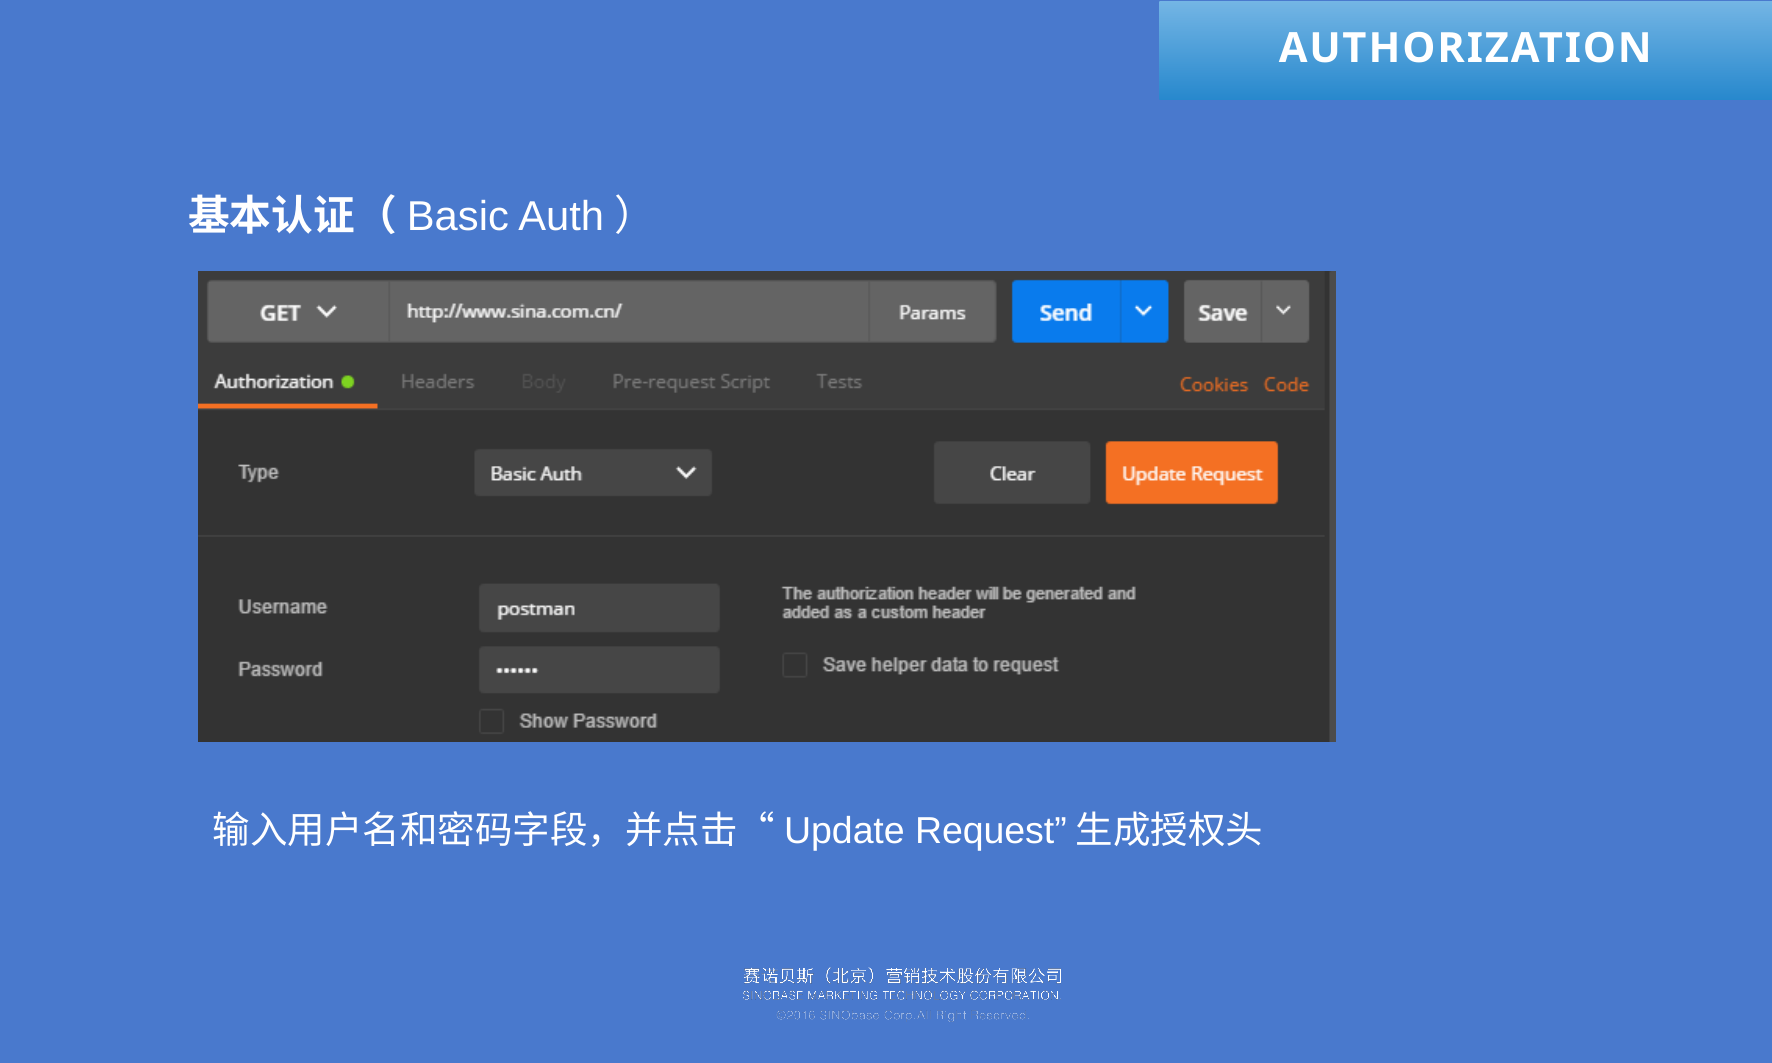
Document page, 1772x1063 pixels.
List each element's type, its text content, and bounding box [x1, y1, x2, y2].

text_box 输入用户名和密码字段，并点击“Update Request”生成授权头 [197, 798, 1461, 859]
picture [0, 0, 1772, 1063]
title Authorization [1159, 1, 1772, 100]
text_box 基本认证（Basic Auth） [173, 181, 724, 297]
